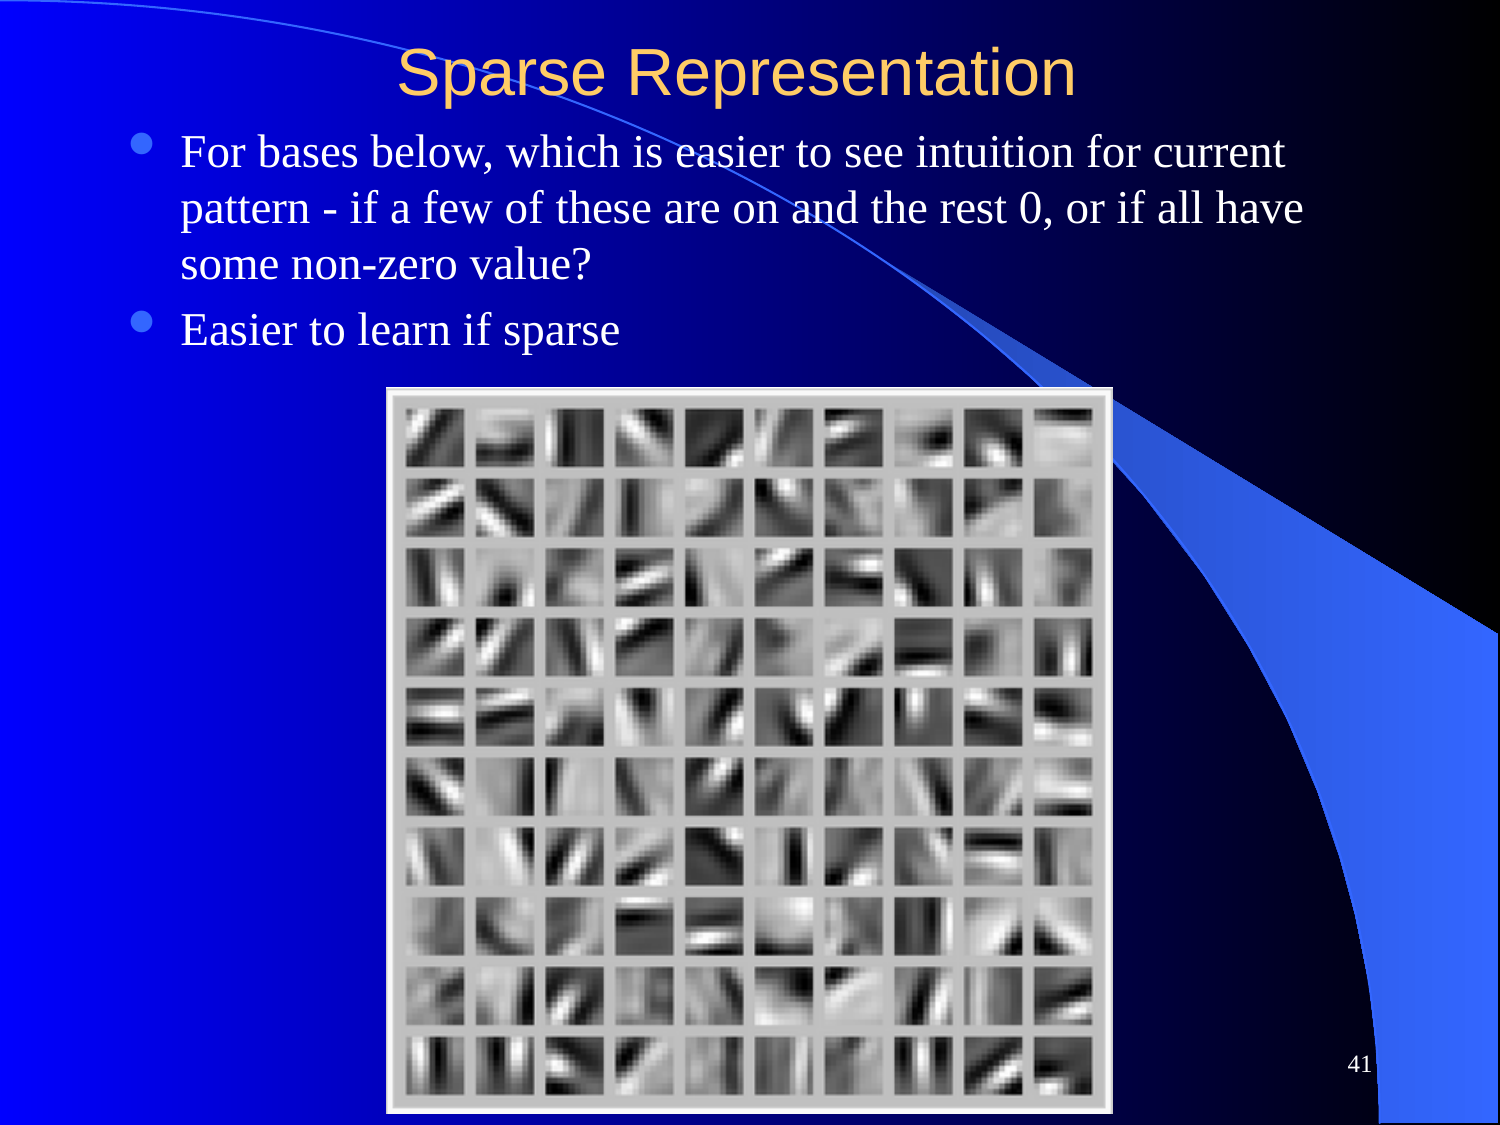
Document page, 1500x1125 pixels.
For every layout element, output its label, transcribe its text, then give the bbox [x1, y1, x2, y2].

picture [386, 387, 1113, 1114]
slide_number 41 [1117, 1024, 1388, 1101]
title Sparse Representation [99, 0, 1376, 138]
list For bases below, which is easier to see intuition for current pattern - if a few of these are on and the rest 0, or if all have some non-zero value? Easier to learn if sparse [112, 112, 1388, 363]
